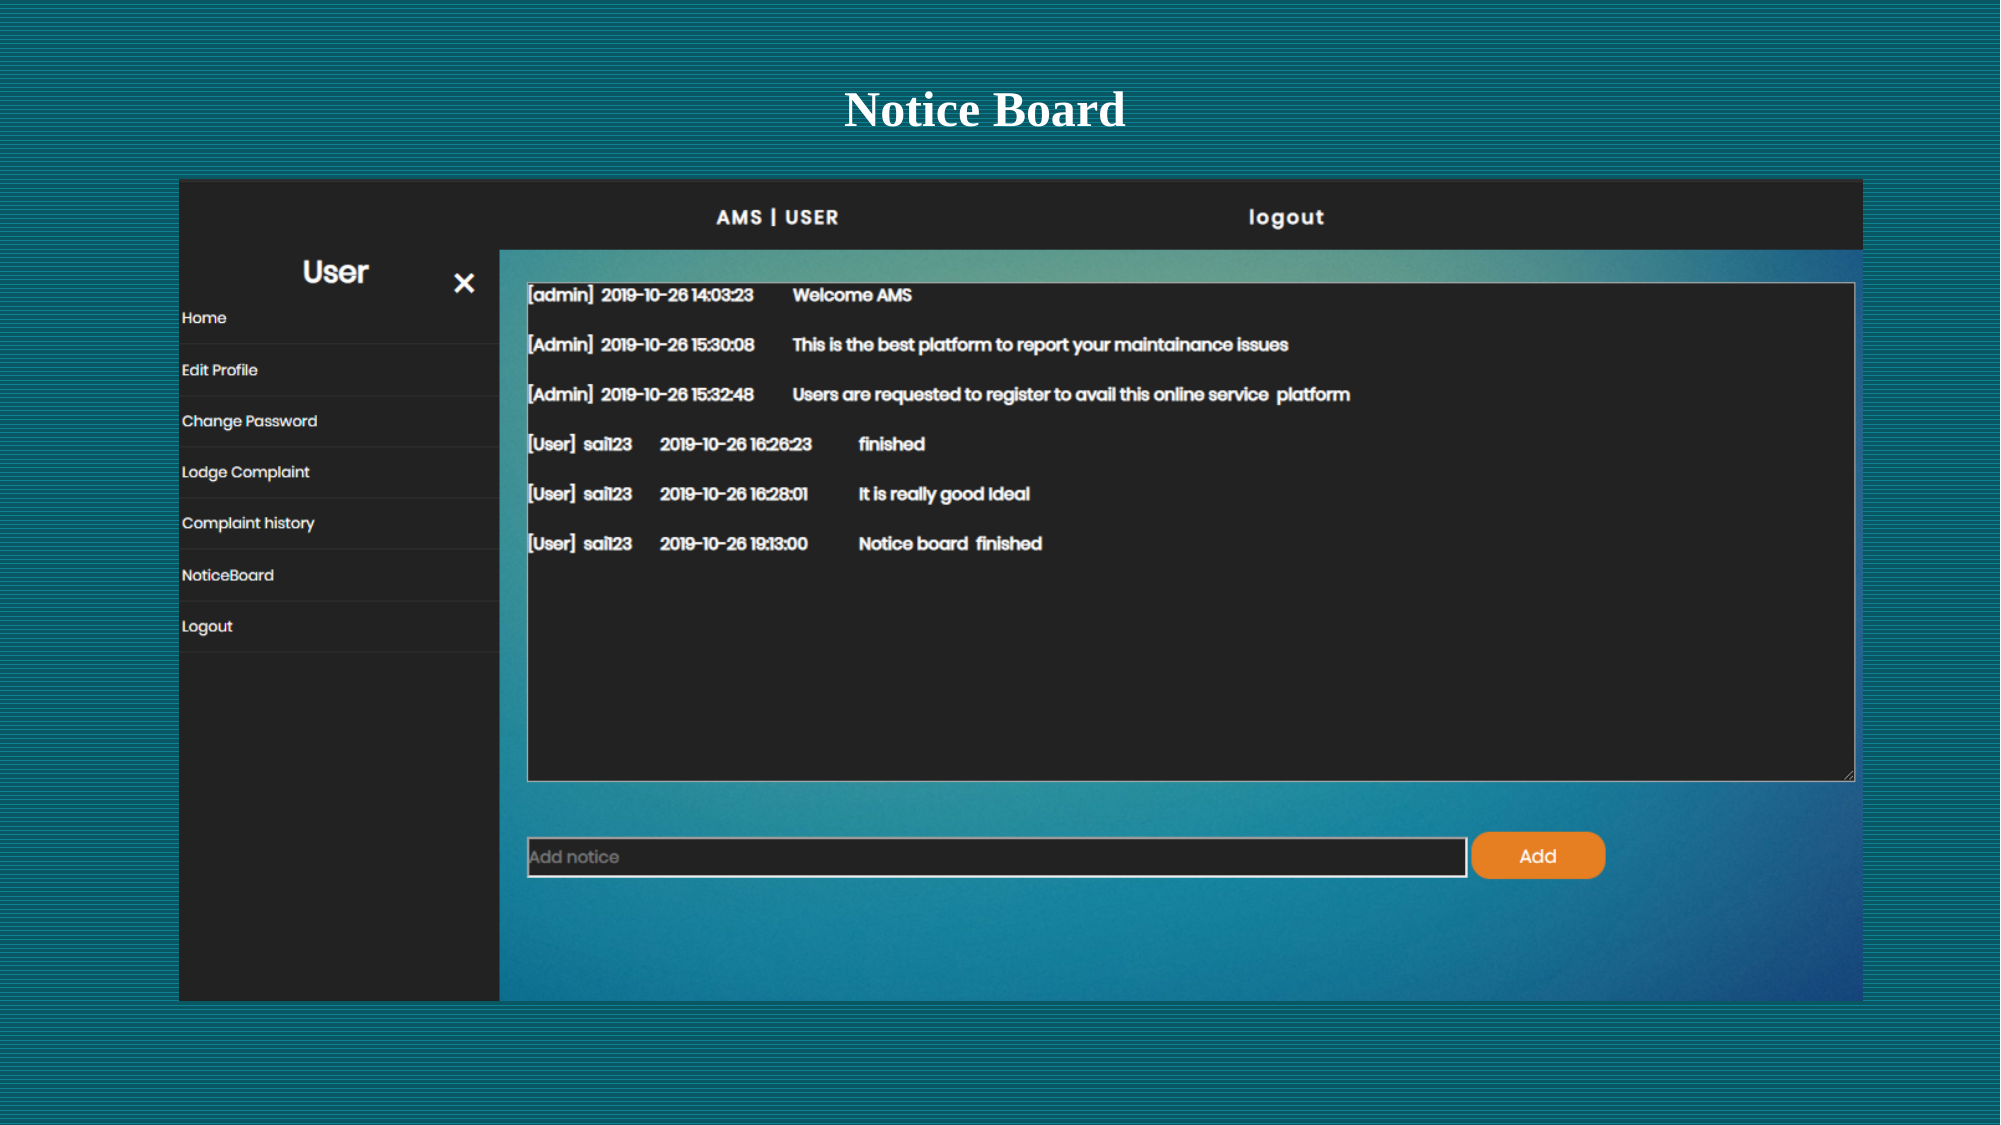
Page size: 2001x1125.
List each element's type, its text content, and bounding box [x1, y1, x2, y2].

title Notice Board [379, 59, 1863, 161]
picture [179, 179, 1863, 1001]
